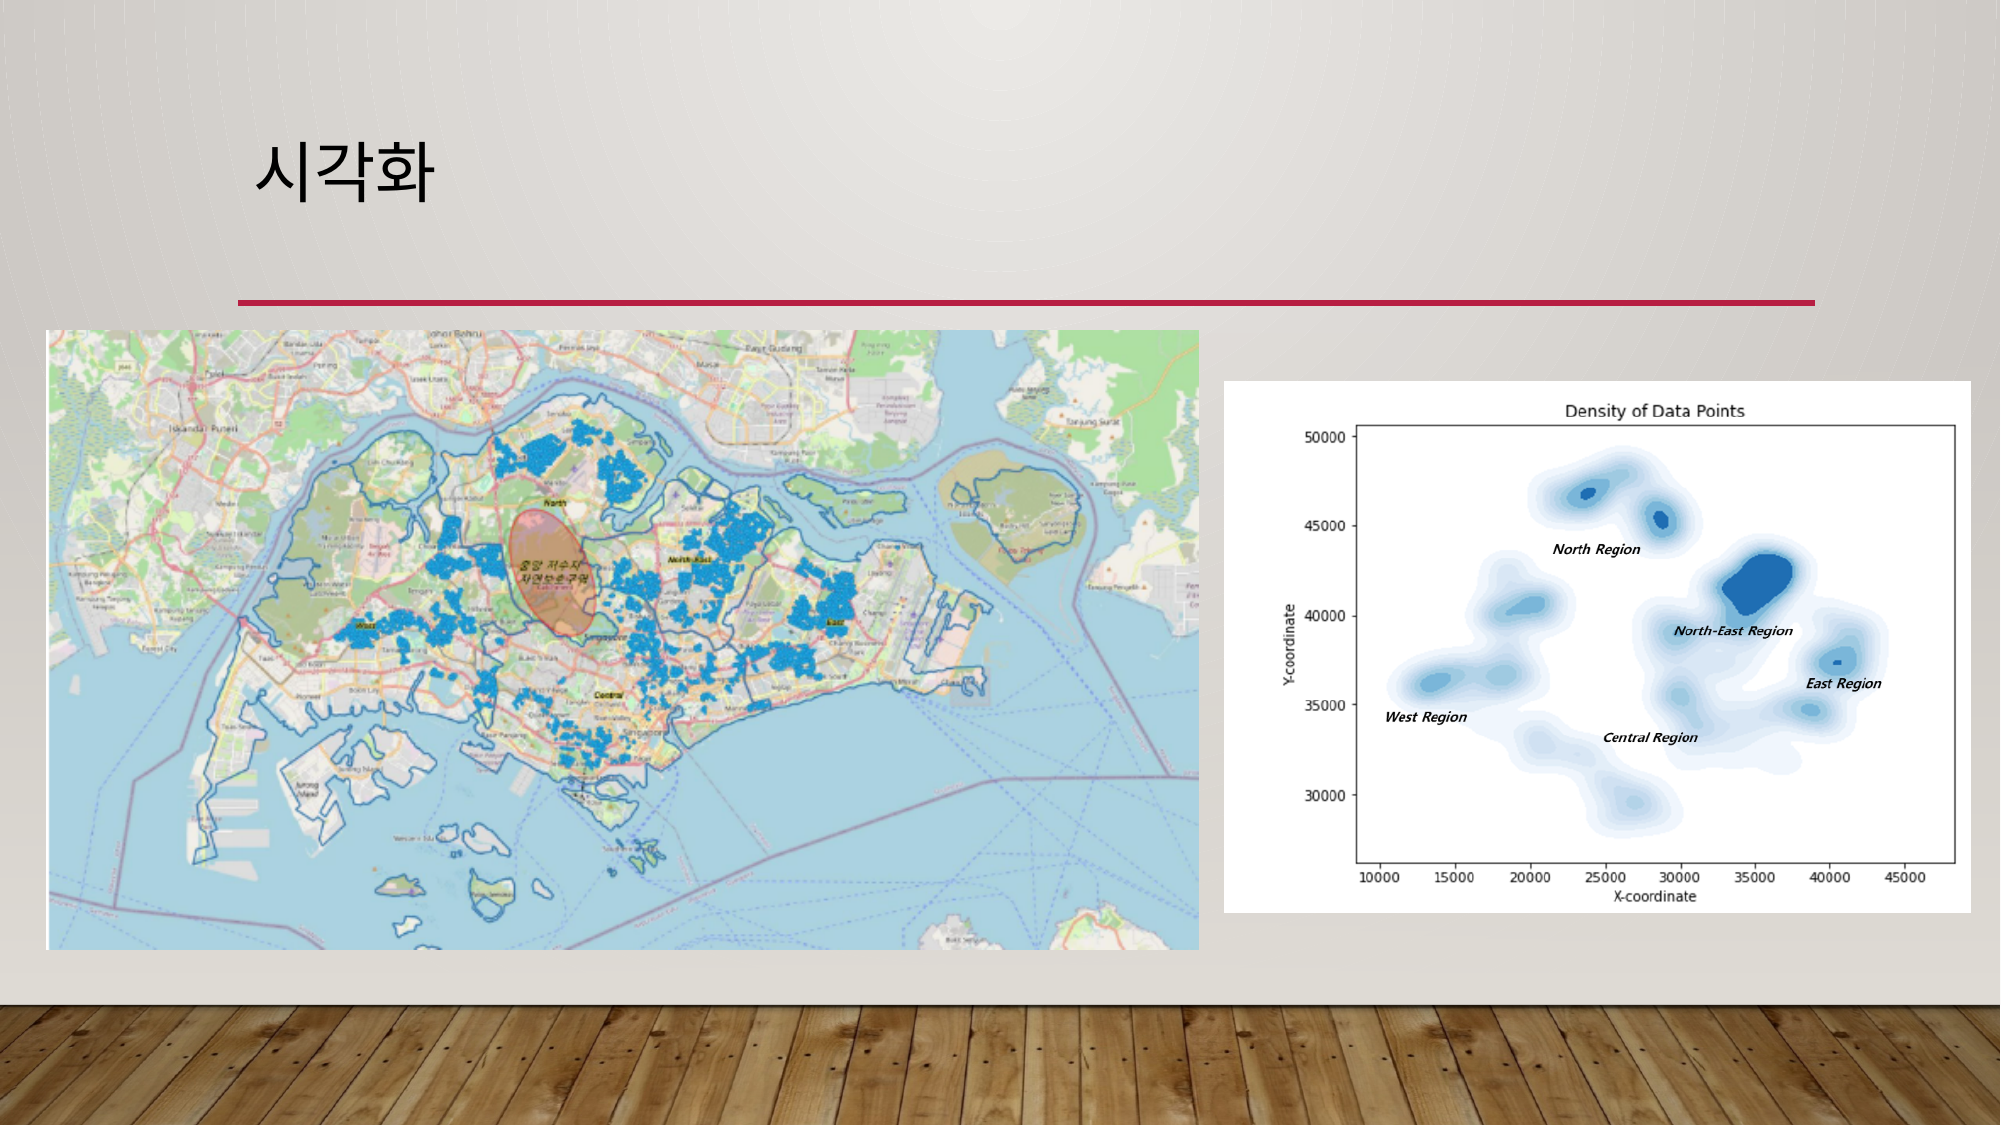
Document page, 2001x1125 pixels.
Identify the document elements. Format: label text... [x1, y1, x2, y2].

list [45, 330, 1199, 950]
title 시각화 [238, 131, 1814, 305]
picture [0, 1005, 2000, 1125]
picture [1224, 381, 1971, 913]
